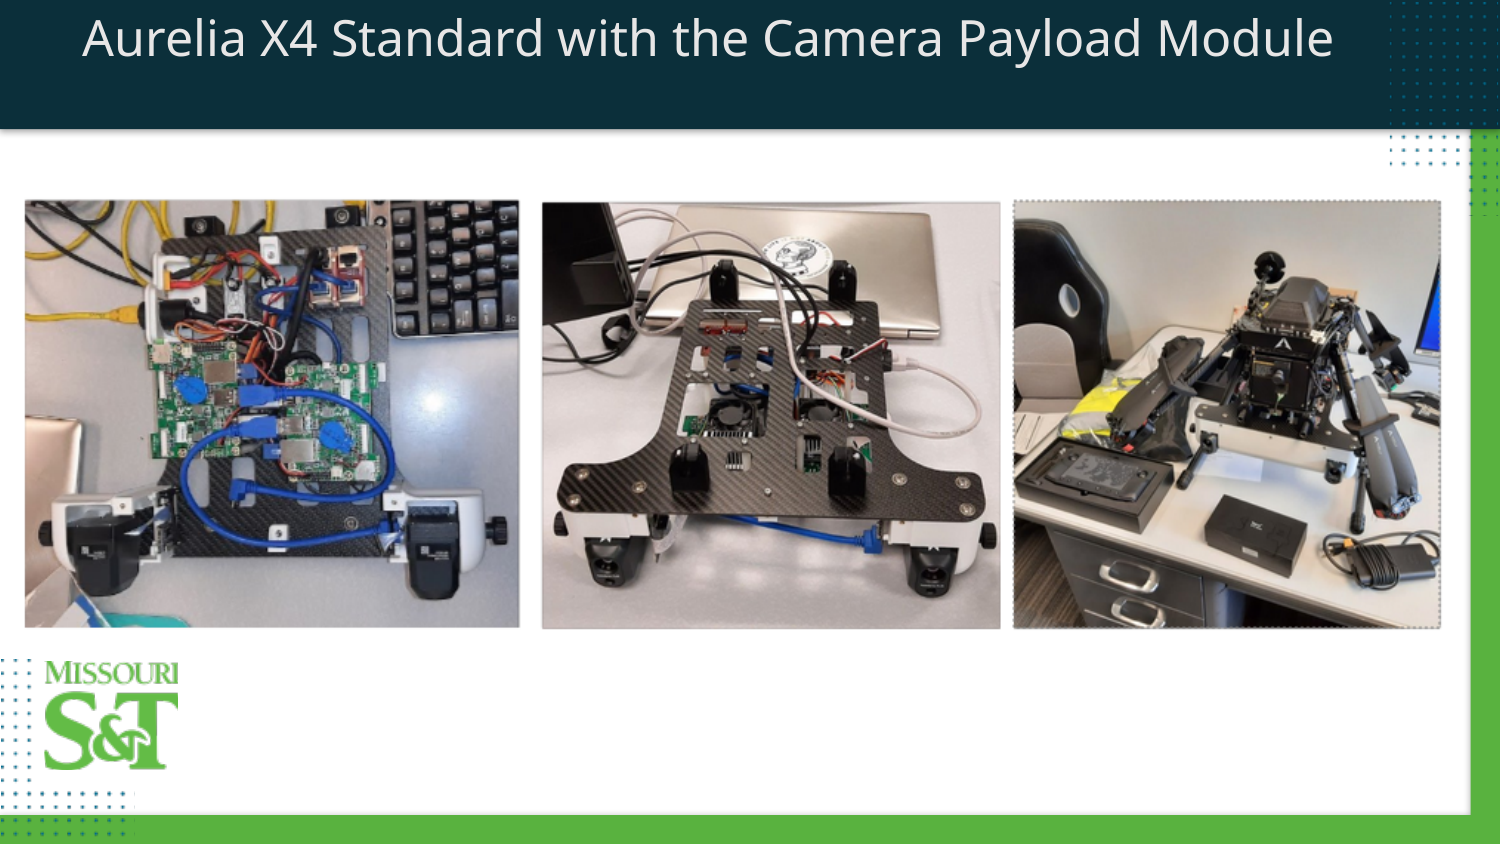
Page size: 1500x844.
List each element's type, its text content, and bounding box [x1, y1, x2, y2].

list Aurelia X4 Standard with the Camera Payload Module [67, 0, 1372, 119]
picture [0, 172, 1463, 659]
